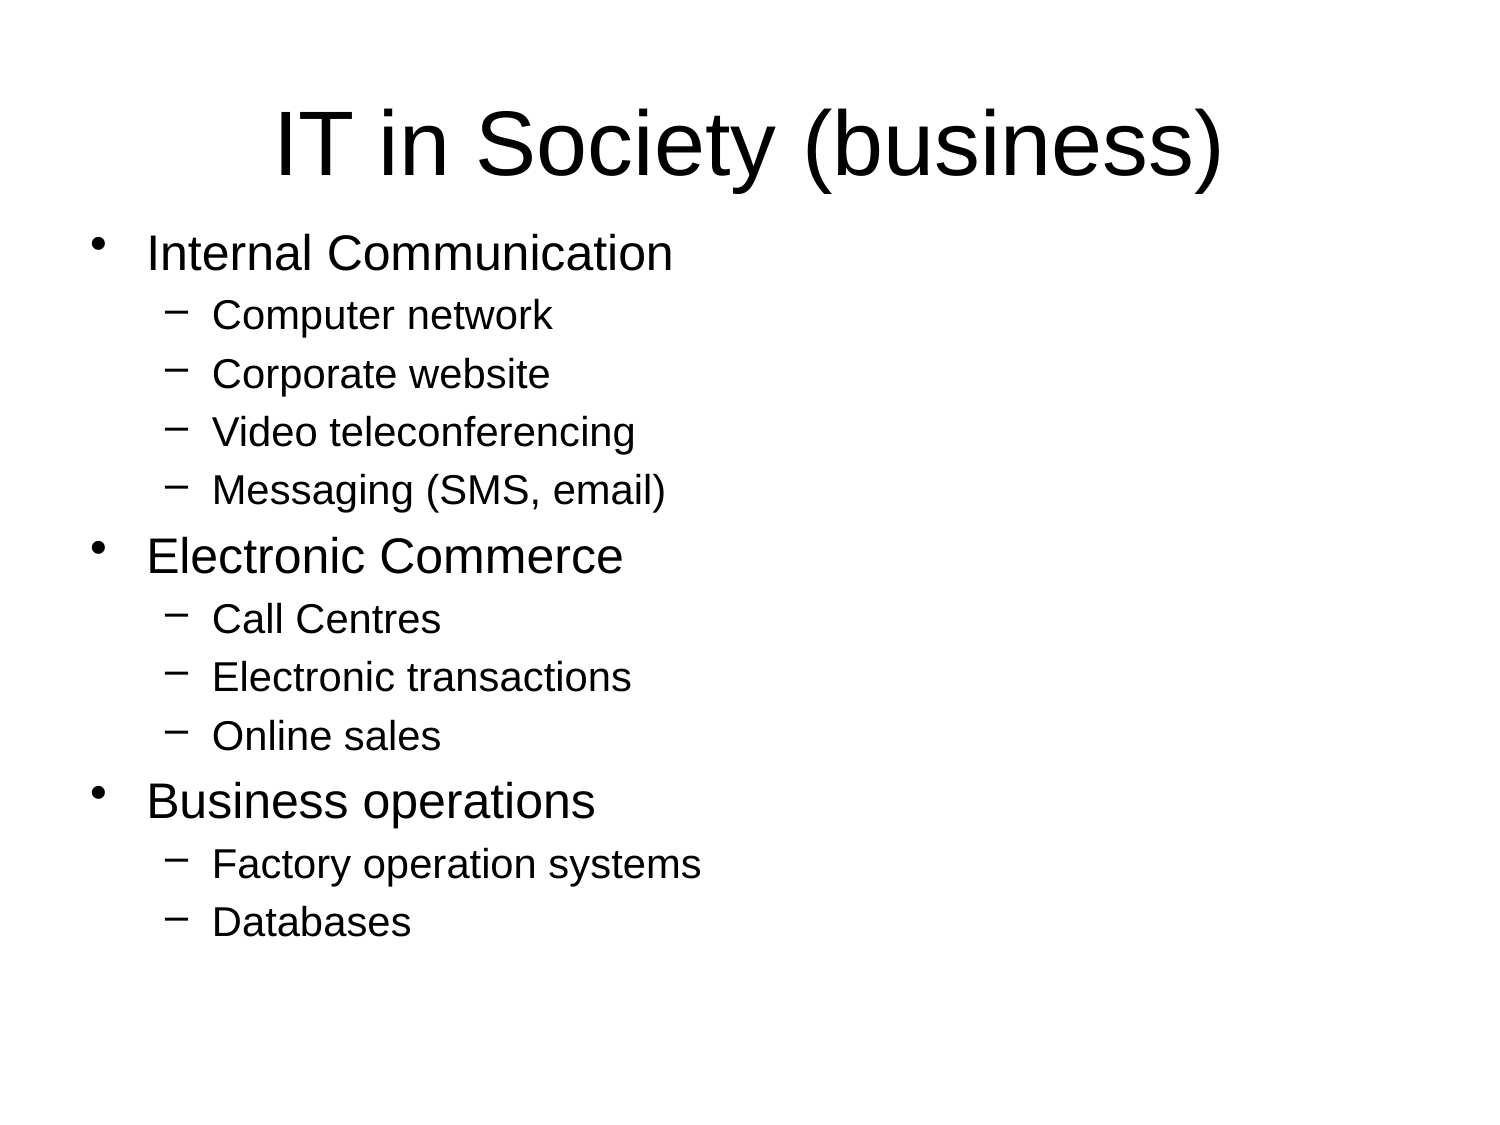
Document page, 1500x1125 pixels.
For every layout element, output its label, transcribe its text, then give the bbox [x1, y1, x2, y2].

title IT in Society (business) [74, 44, 1426, 212]
list Internal Communication Computer network Corporate website Video teleconferencing Messaging (SMS, email) Electronic Commerce Call Centres Electronic transactions Online sales Business operations Factory operation systems Databases [74, 212, 1426, 1051]
